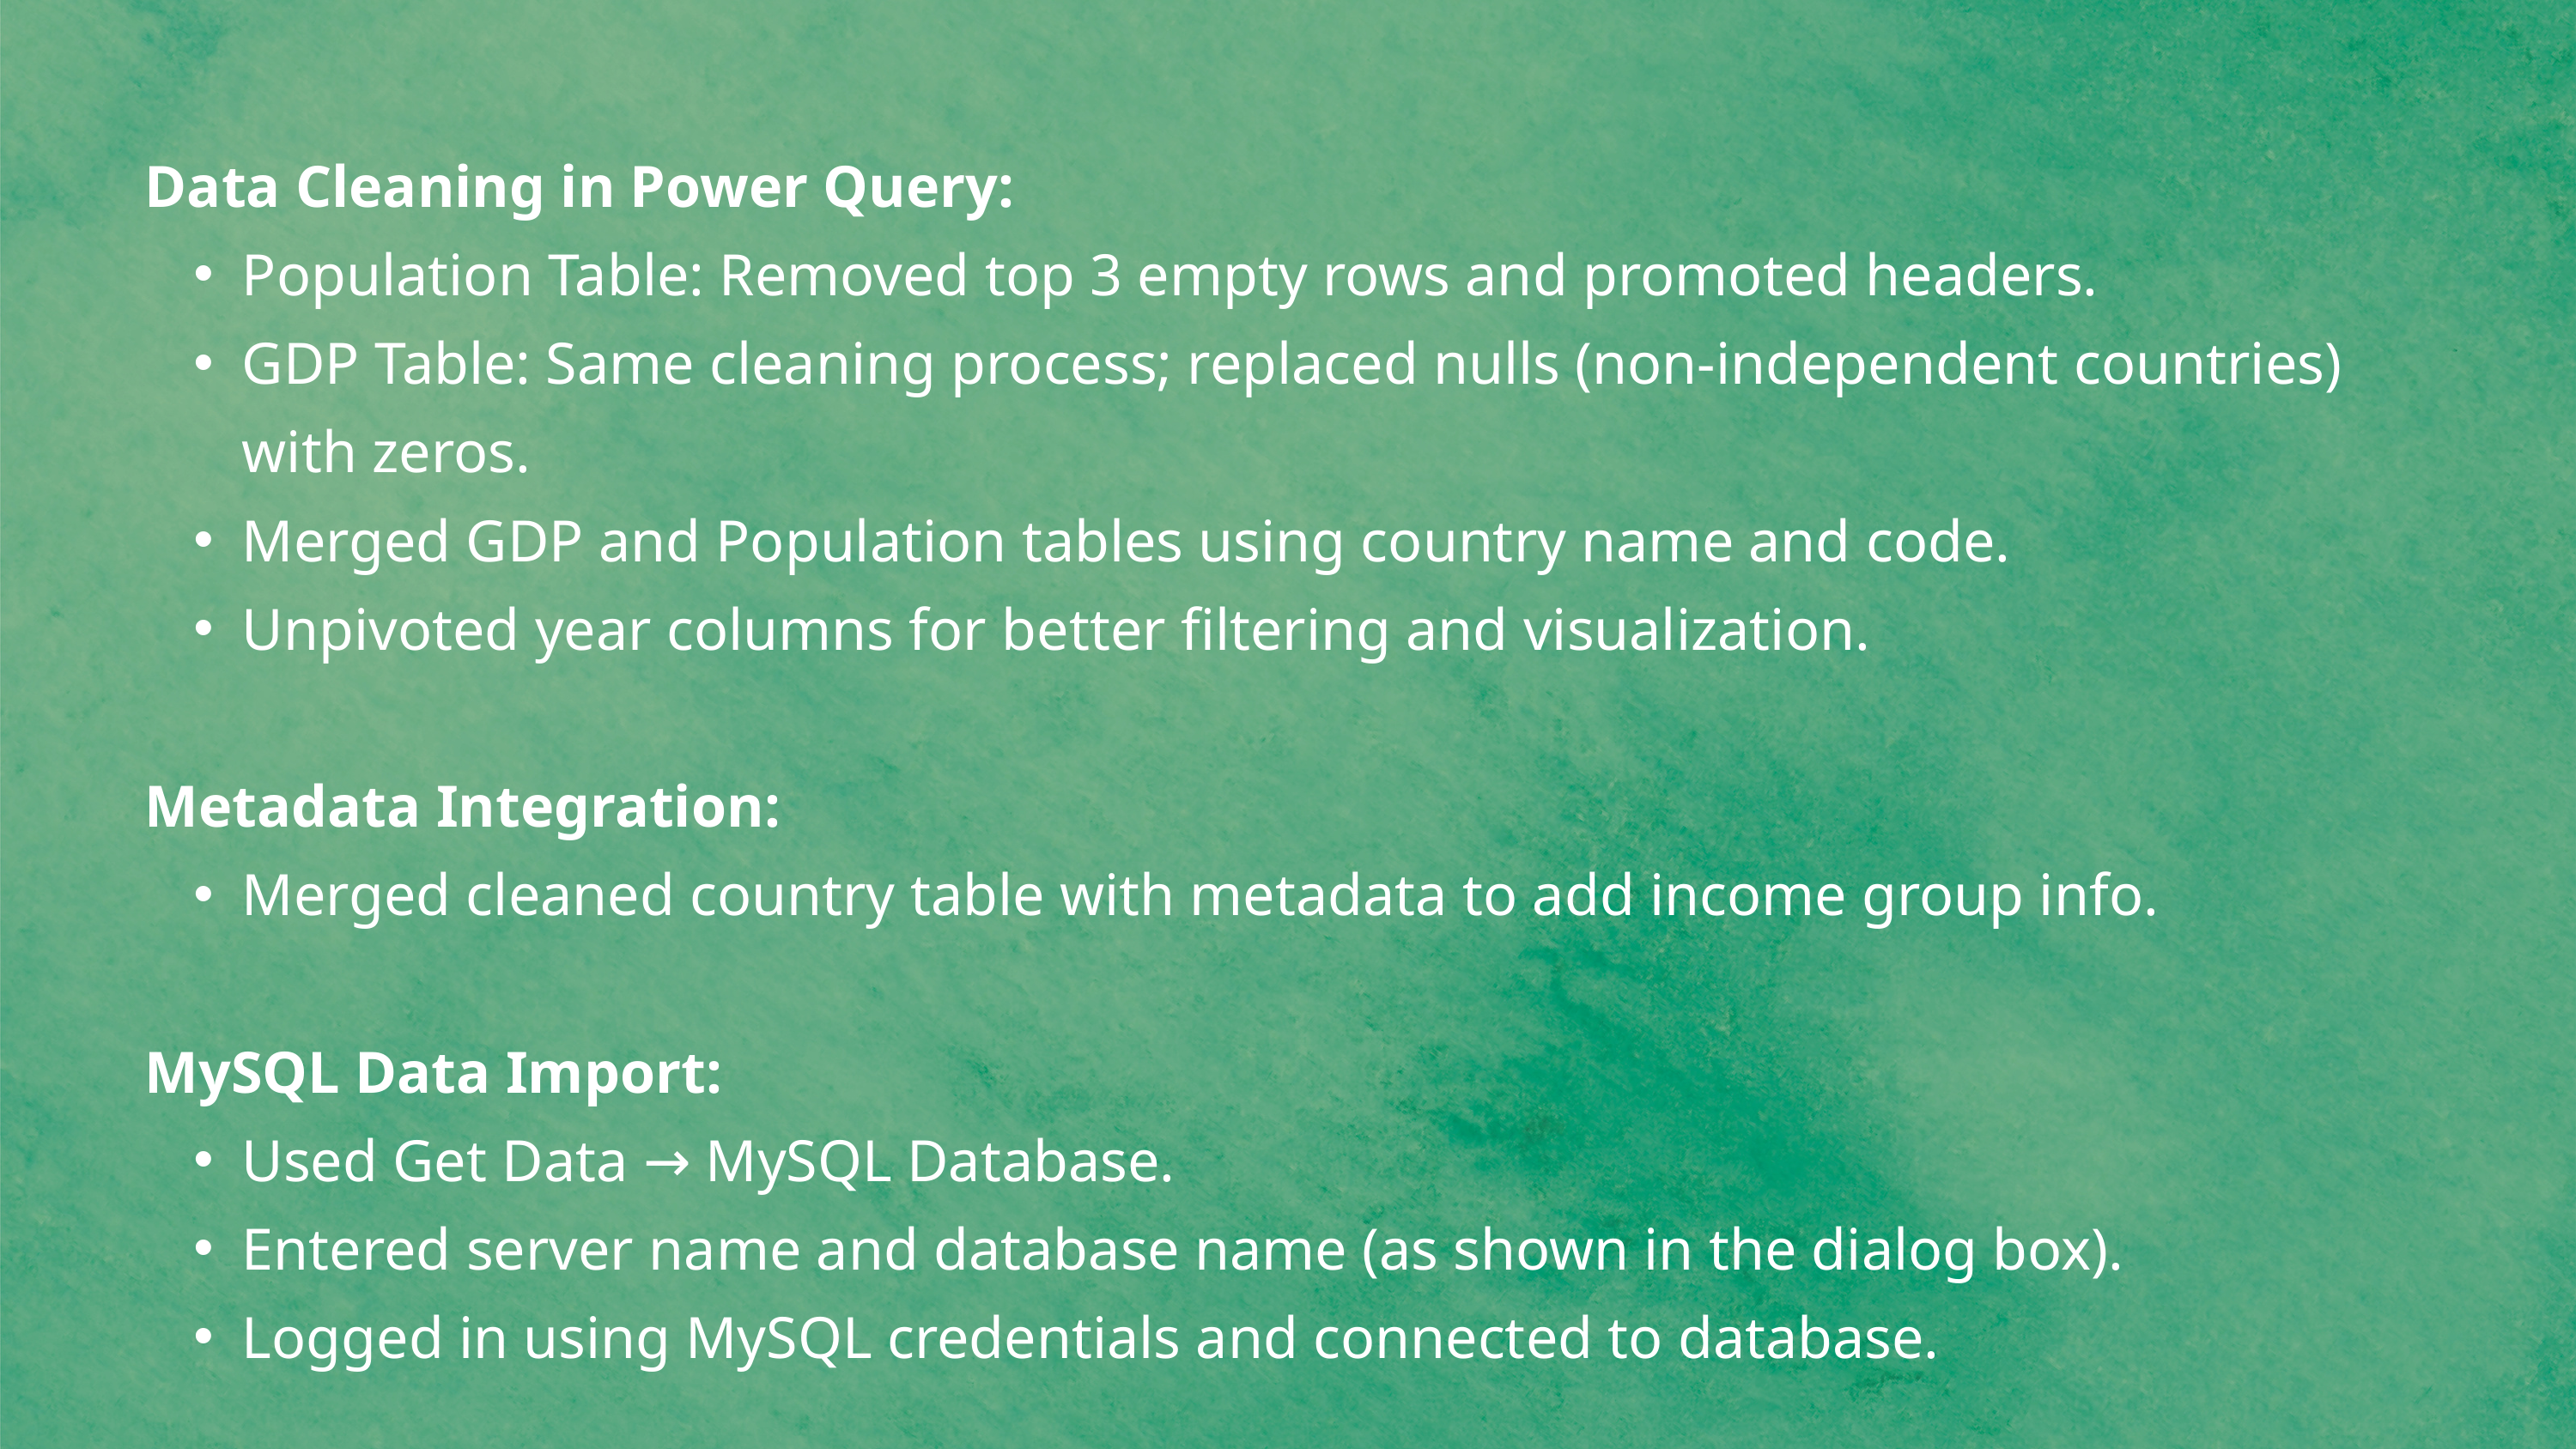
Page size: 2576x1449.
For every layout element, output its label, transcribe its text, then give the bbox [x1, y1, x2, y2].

text_box [0, 0, 2576, 1449]
text_box Data Cleaning in Power Query: Population Table: Removed top 3 empty rows and promoted headers. GDP Table: Same cleaning process; replaced nulls (non-independent countries) with zeros. Merged GDP and Population tables using country name and code. Unpivoted year columns for better filtering and visualization. Metadata Integration: Merged cleaned country table with metadata to add income group info. MySQL Data Import: Used Get Data → MySQL Database. Entered server name and database name (as shown in the dialog box). Logged in using MySQL credentials and connected to database. [144, 130, 2432, 1449]
